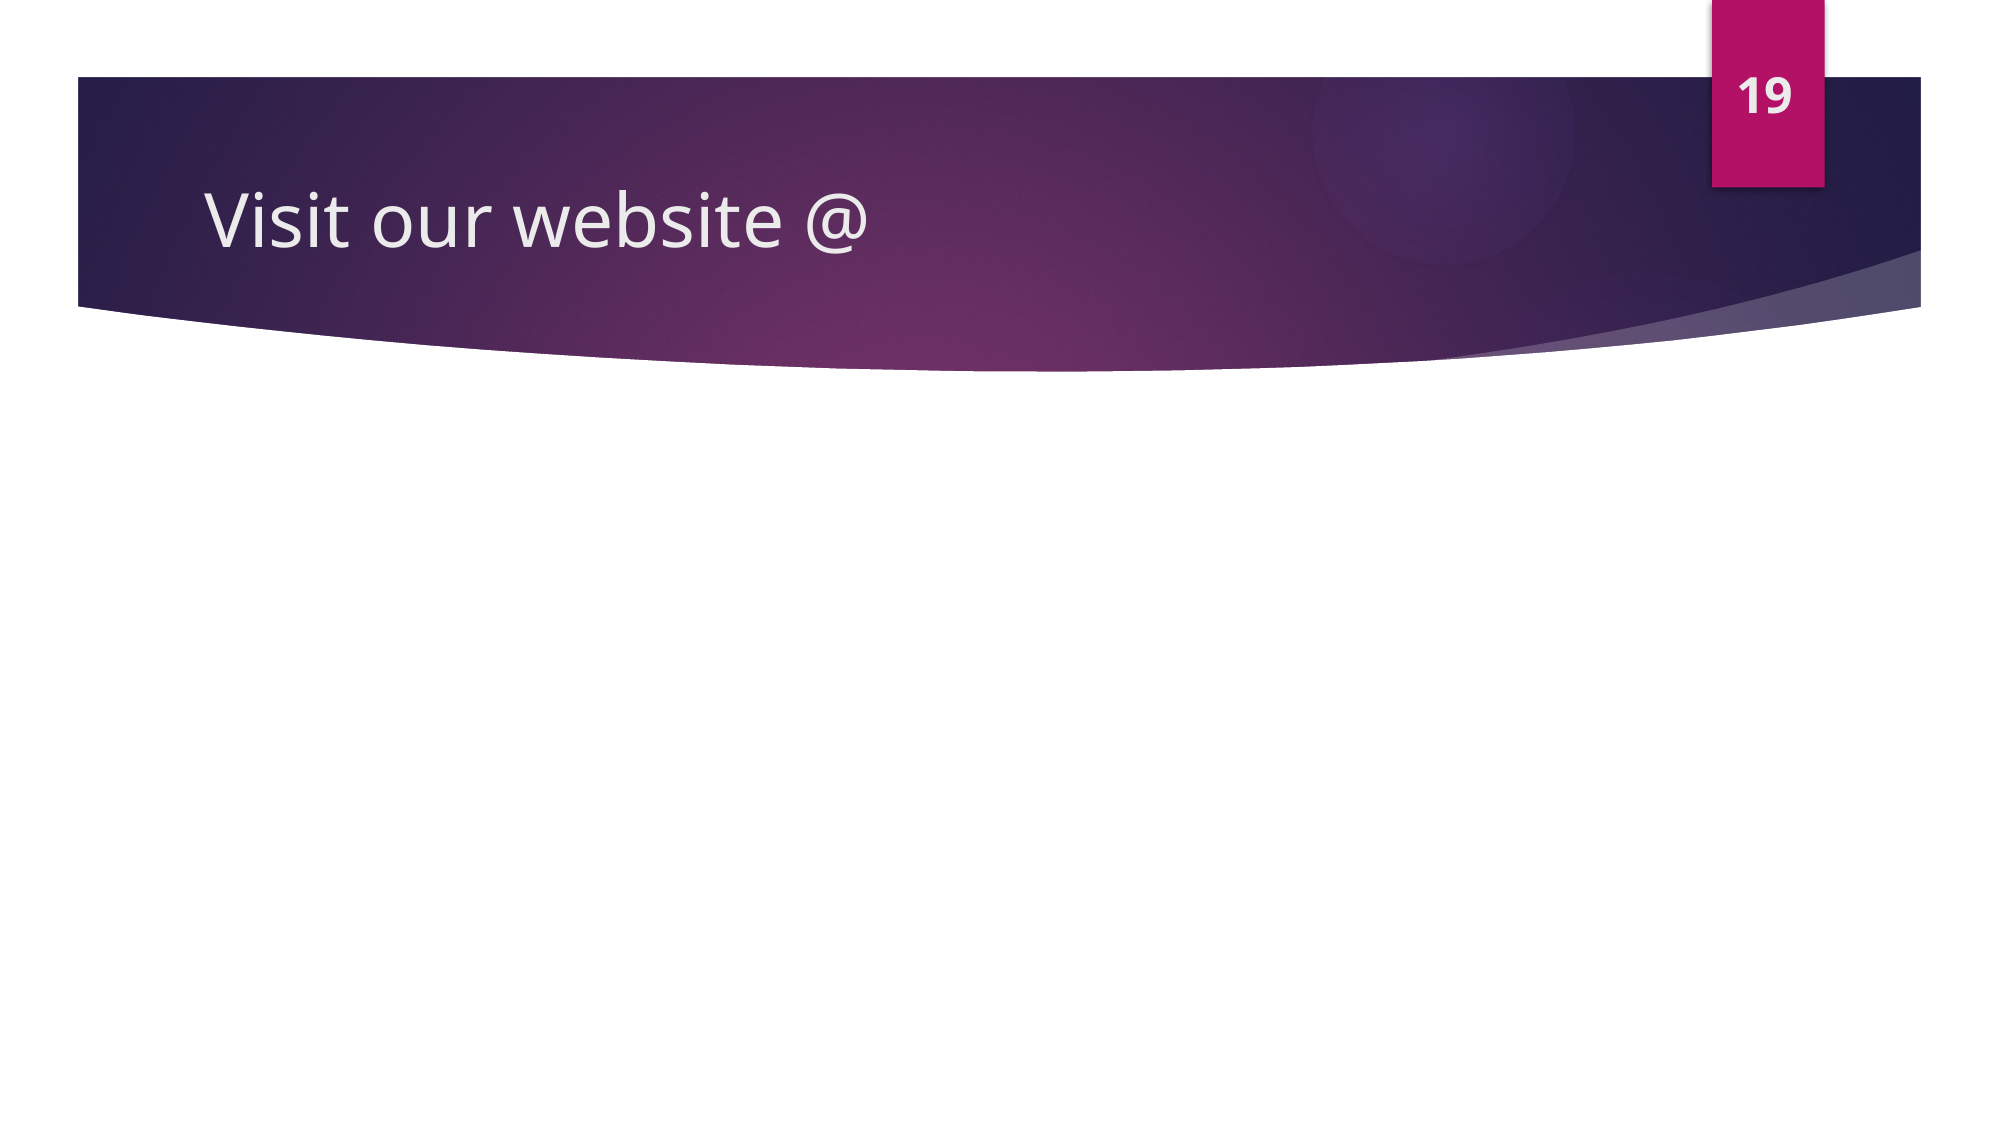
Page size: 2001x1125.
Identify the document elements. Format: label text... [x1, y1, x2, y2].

text_box 19 [1721, 56, 1809, 132]
title Visit our website @ [189, 159, 1627, 276]
